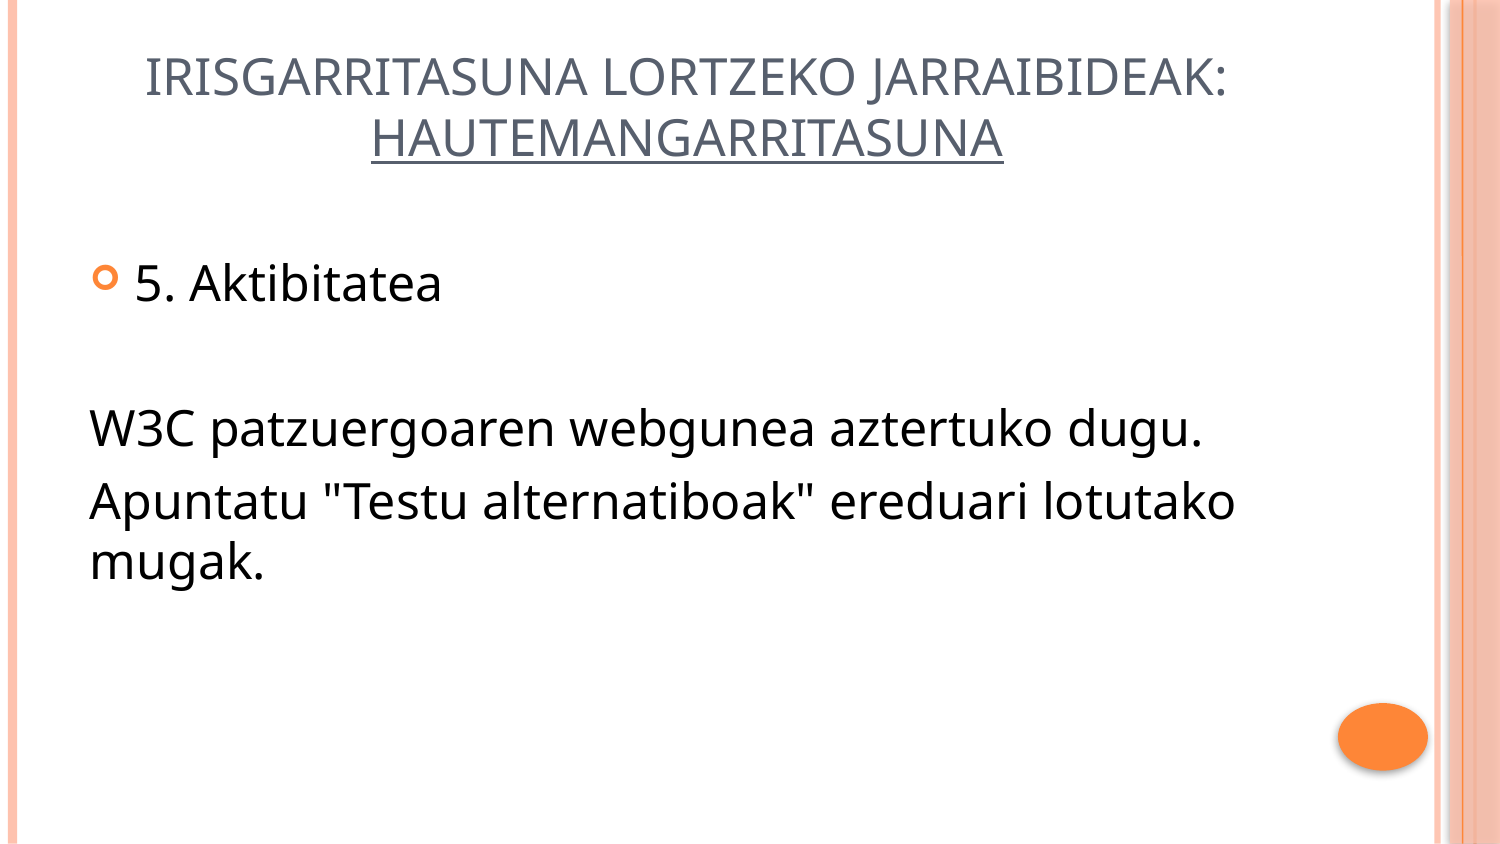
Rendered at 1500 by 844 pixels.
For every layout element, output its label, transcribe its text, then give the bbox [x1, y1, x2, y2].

title Irisgarritasuna lortzeko jarraibideak: HAUTEMANGARRITASUNA [75, 33, 1300, 175]
list 5. Aktibitatea W3C patzuergoaren webgunea aztertuko dugu. Apuntatu "Testu alternatiboak" ereduari lotutako mugak. [75, 196, 1300, 797]
